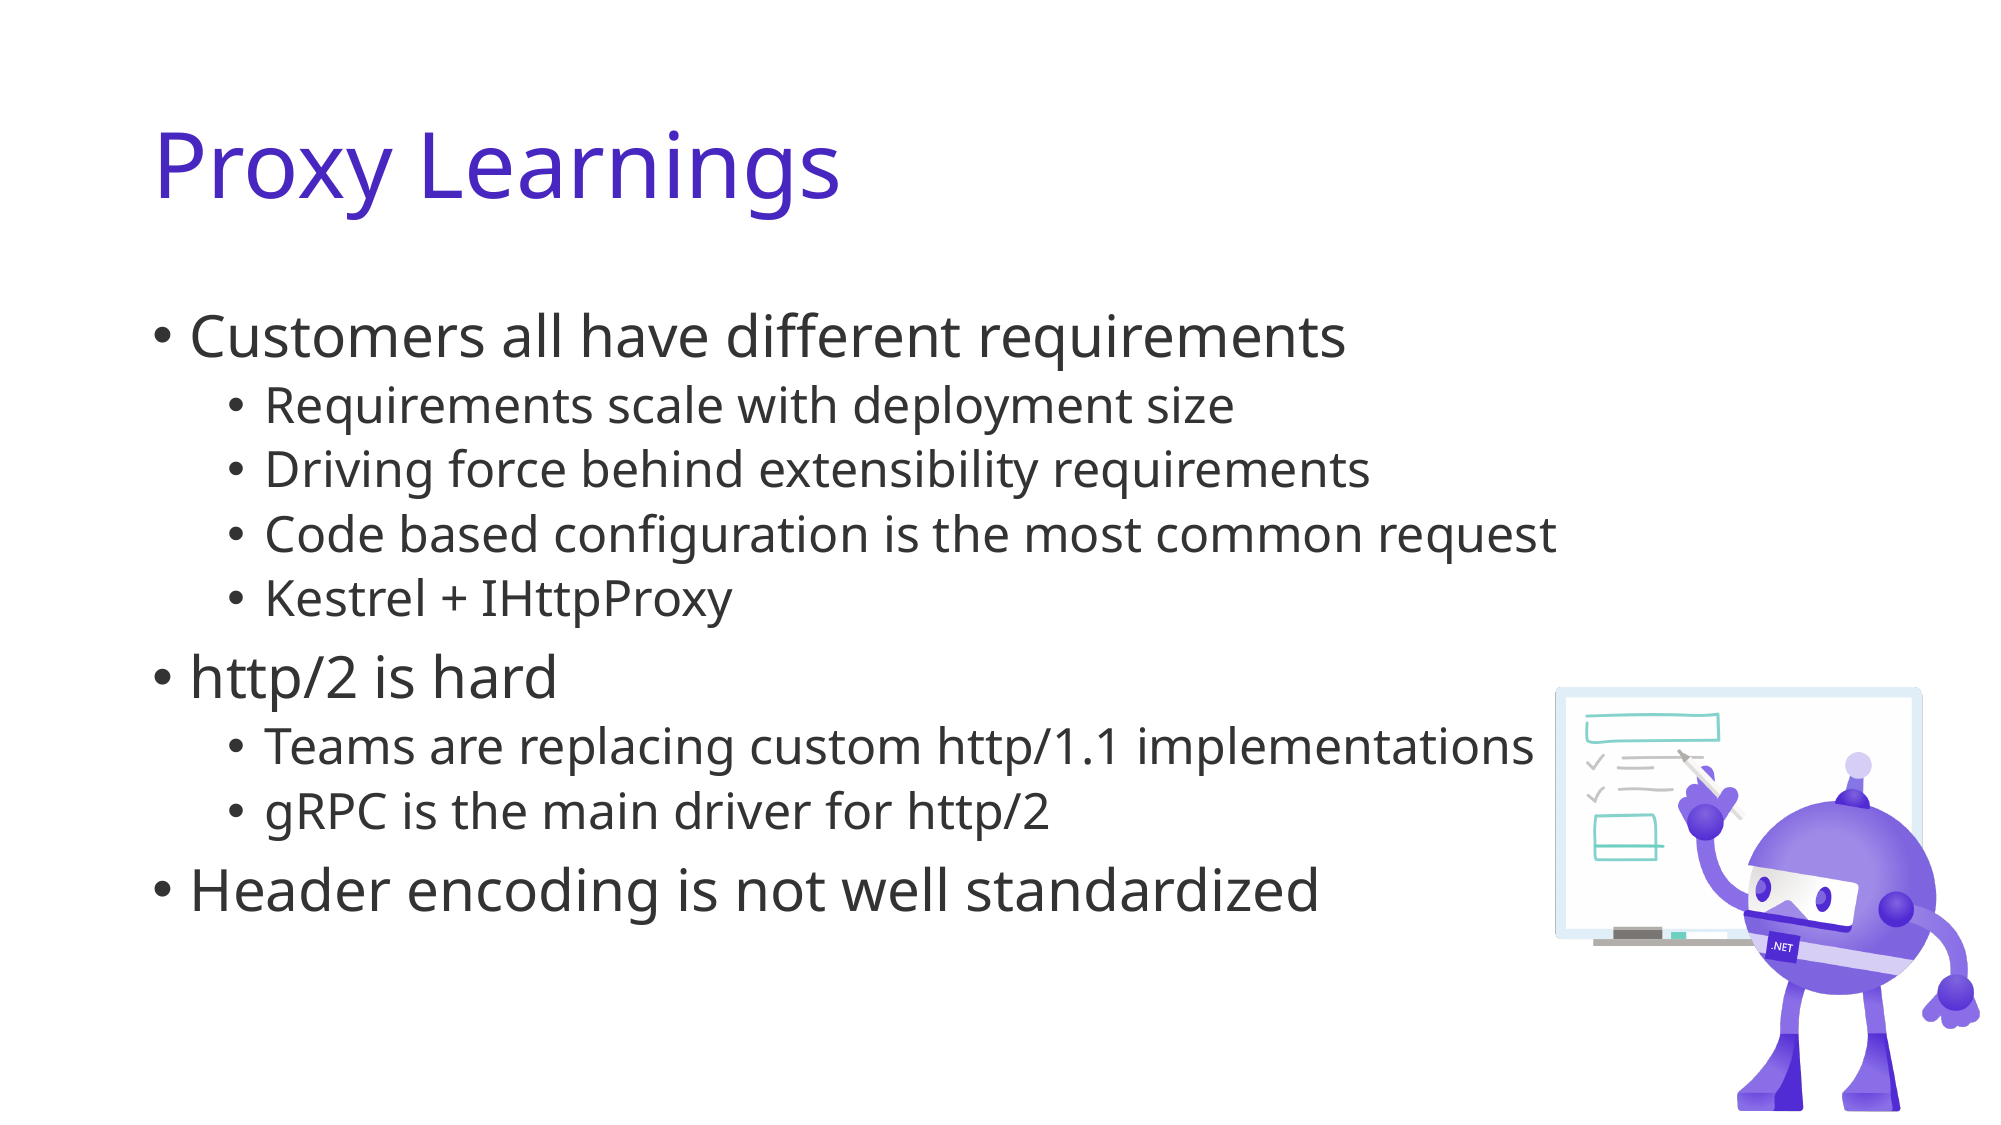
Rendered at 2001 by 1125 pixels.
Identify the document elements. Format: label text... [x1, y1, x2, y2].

picture [1555, 686, 1981, 1112]
title Proxy Learnings [137, 59, 1863, 278]
list Customers all have different requirements Requirements scale with deployment size Driving force behind extensibility requirements Code based configuration is the most common request Kestrel + IHttpProxy http/2 is hard Teams are replacing custom http/1.1 implementations gRPC is the main driver for http/2 Header encoding is not well standardized [137, 299, 1863, 1014]
